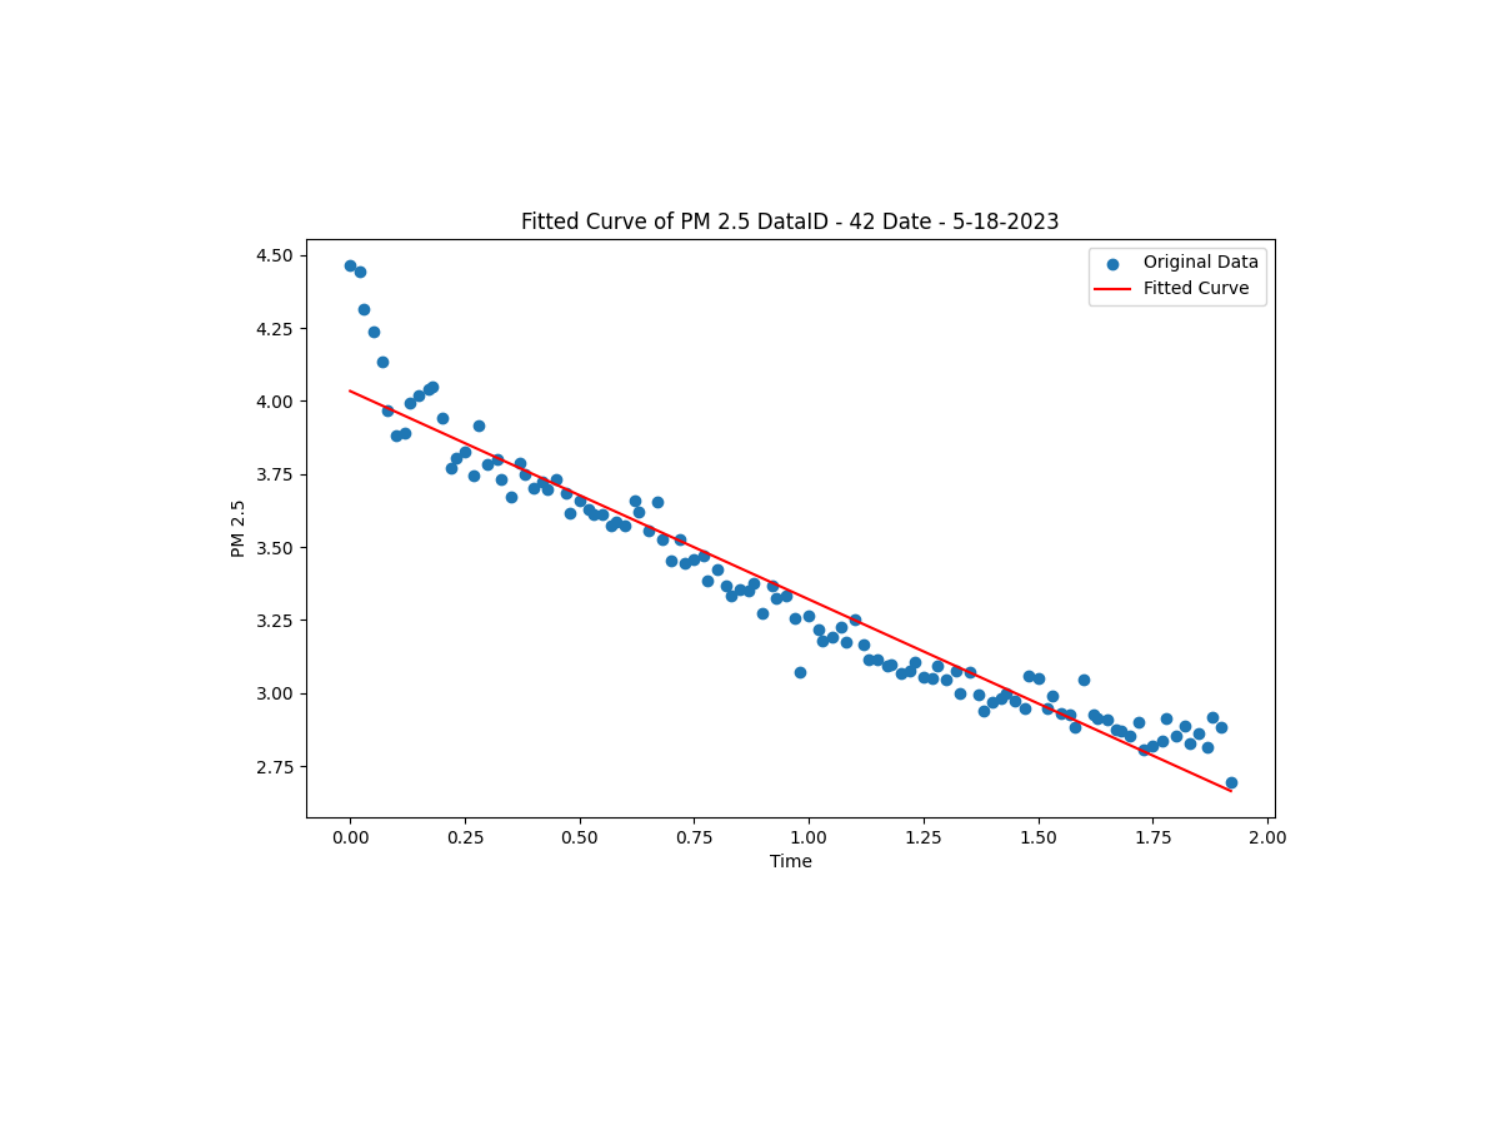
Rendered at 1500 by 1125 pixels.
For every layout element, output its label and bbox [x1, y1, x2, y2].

picture [149, 149, 1401, 901]
